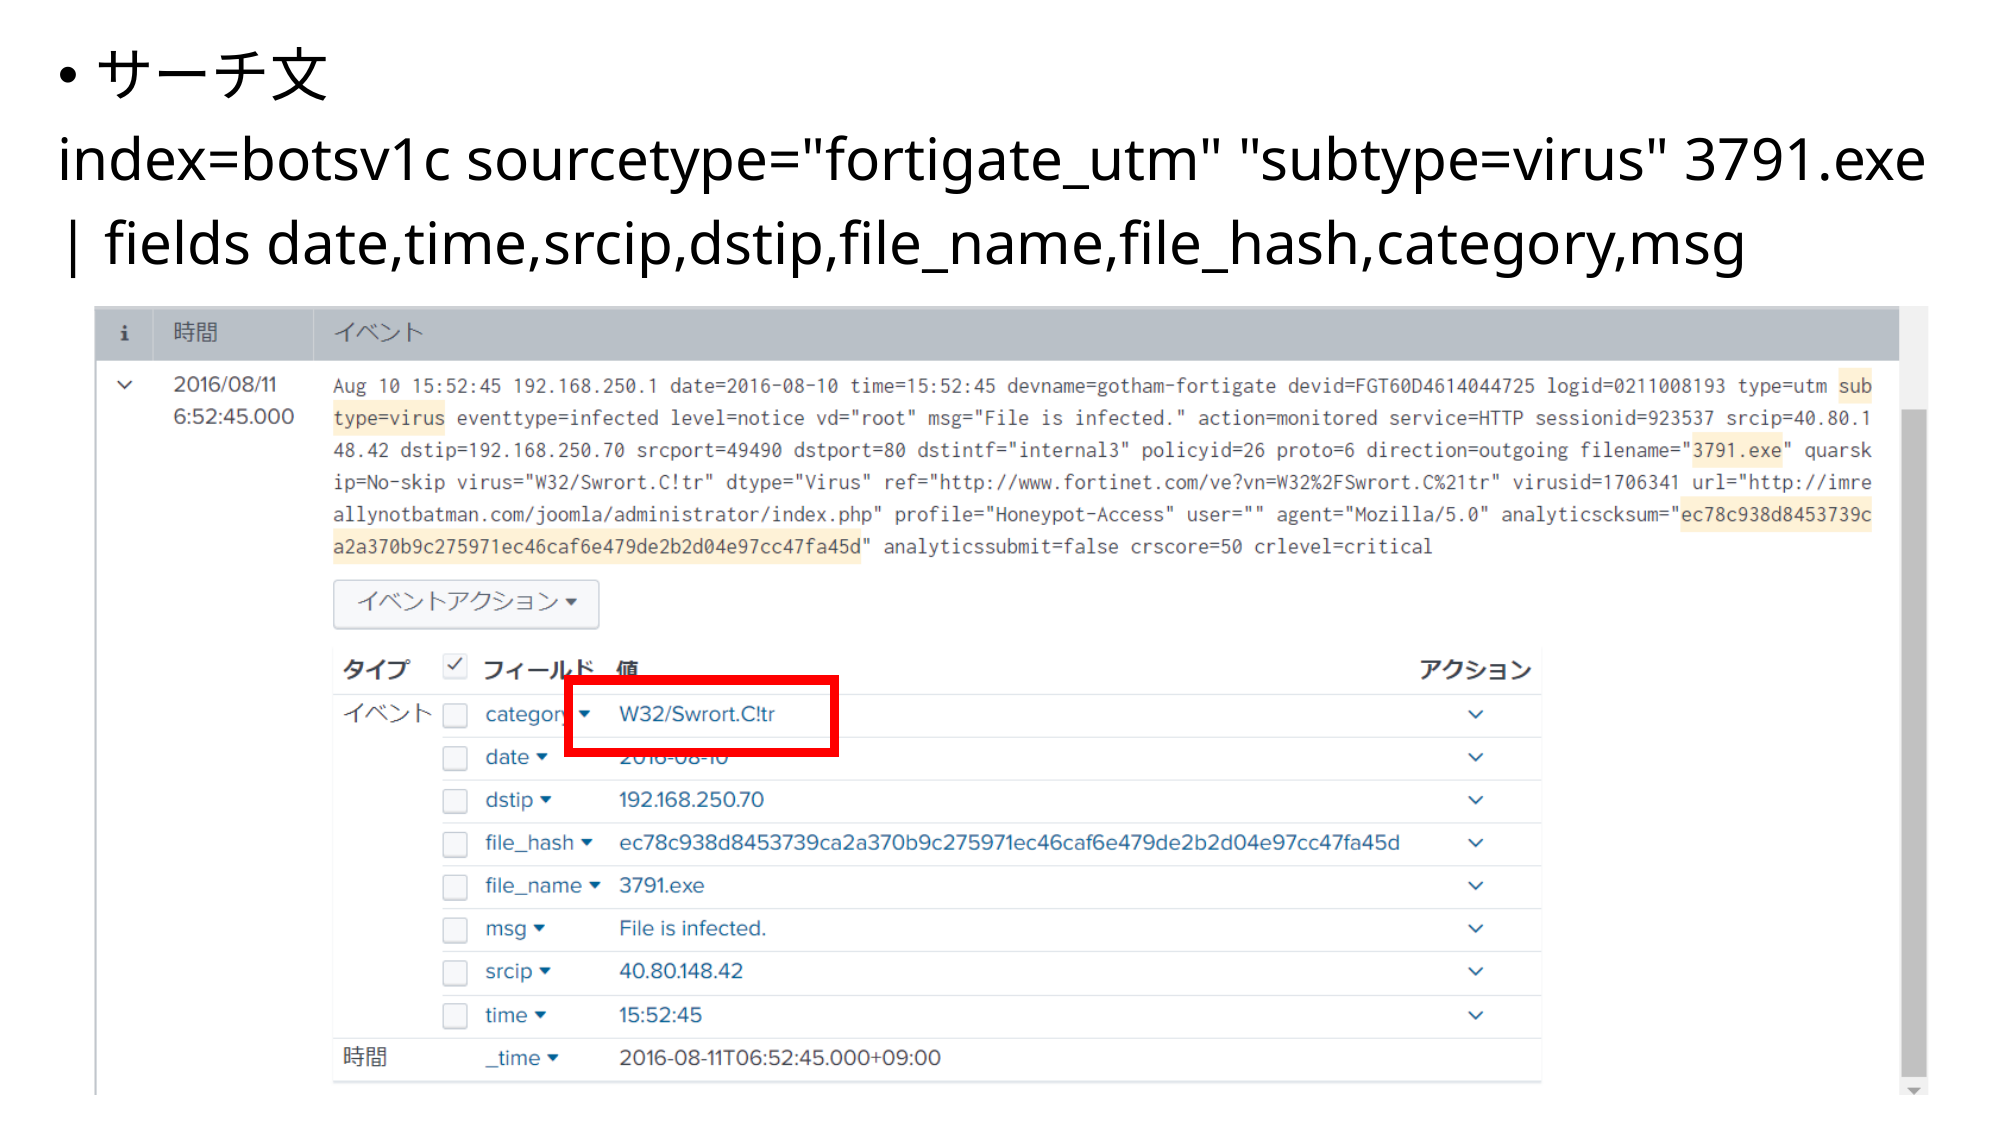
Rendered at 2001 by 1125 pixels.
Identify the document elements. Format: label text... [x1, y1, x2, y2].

list サーチ文 index=botsv1c sourcetype="fortigate_utm" "subtype=virus" 3791.exe | fields date,time,srcip,dstip,file_name,file_hash,category,msg [42, 38, 1954, 753]
picture [94, 305, 1929, 1095]
